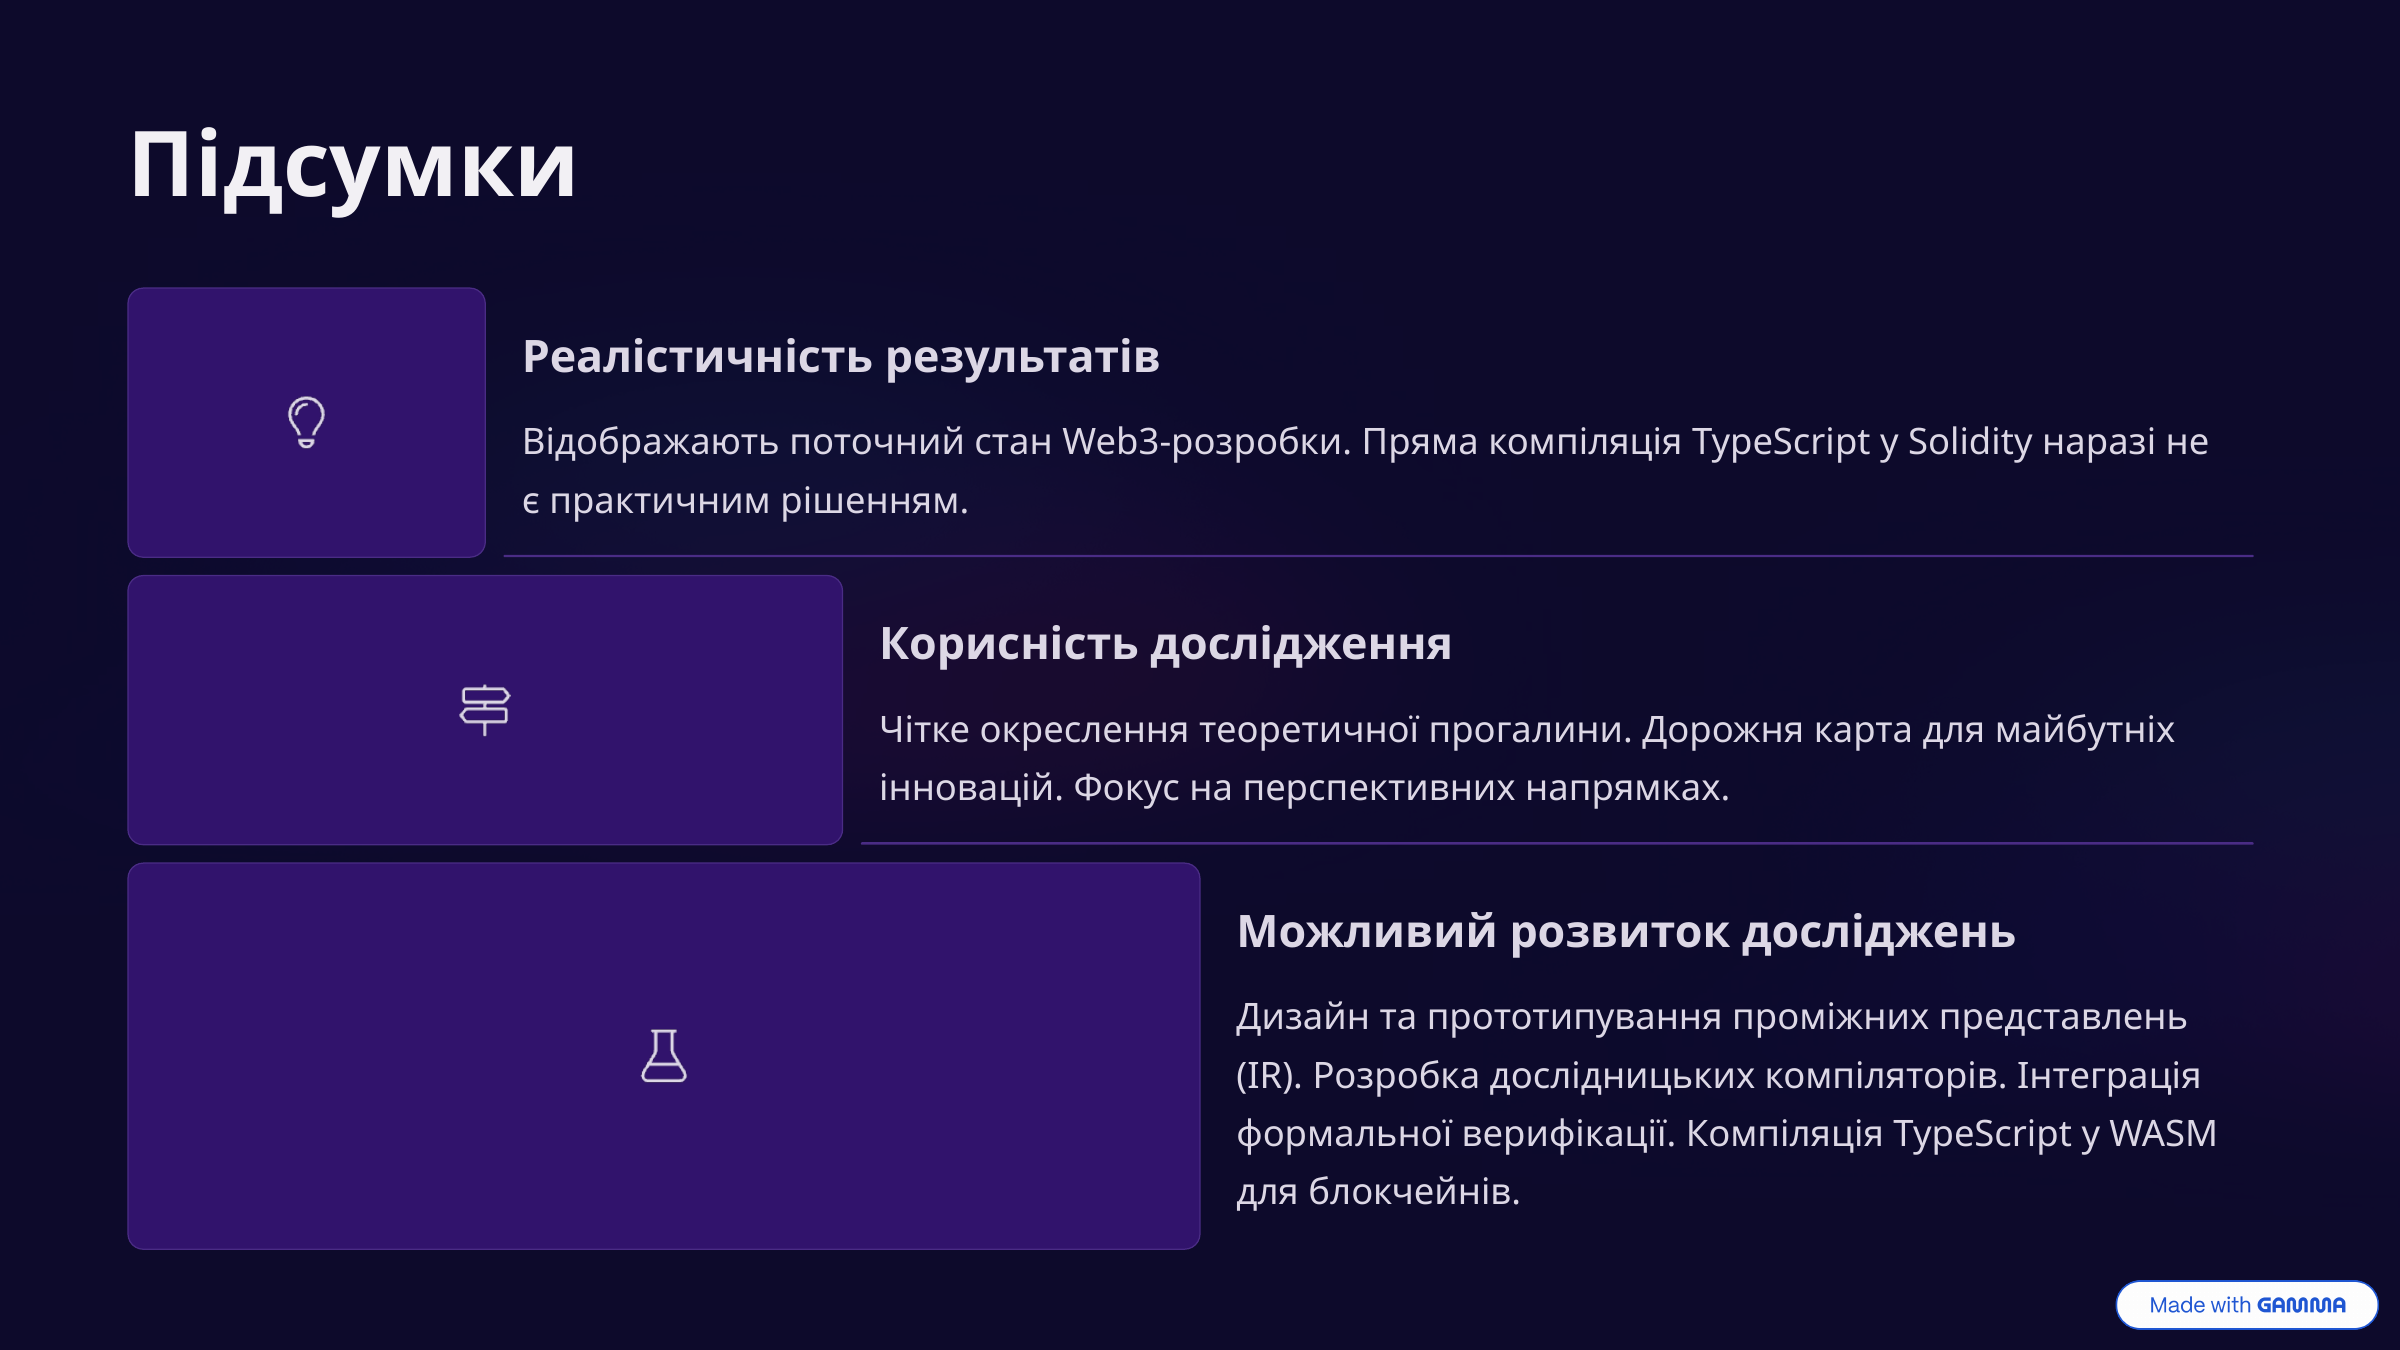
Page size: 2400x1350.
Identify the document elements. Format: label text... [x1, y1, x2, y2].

picture [638, 1023, 690, 1089]
text_box [503, 554, 2254, 558]
text_box Дизайн та прототипування проміжних представлень (IR). Розробка дослідницьких компіляторів. Інтеграція формальної верифікації. Компіляція TypeScript у WASM для блокчейнів. [1236, 978, 2236, 1213]
text_box Можливий розвиток досліджень [1236, 899, 1954, 957]
text_box Чітке окреслення теоретичної прогалини. Дорожня карта для майбутніх інновацій. Фокус на перспективних напрямках. [879, 691, 2236, 809]
text_box [127, 288, 486, 558]
text_box Реалістичність результатів [521, 324, 1112, 382]
text_box Підсумки [127, 100, 1043, 215]
text_box Відображають поточний стан Web3-розробки. Пряма компіляція TypeScript у Solidity наразі не є практичним рішенням. [521, 403, 2236, 521]
picture [459, 677, 511, 743]
text_box [127, 863, 1201, 1250]
text_box [127, 575, 843, 845]
picture [2106, 1271, 2389, 1339]
text_box Корисність дослідження [879, 612, 1418, 670]
picture [280, 390, 333, 455]
